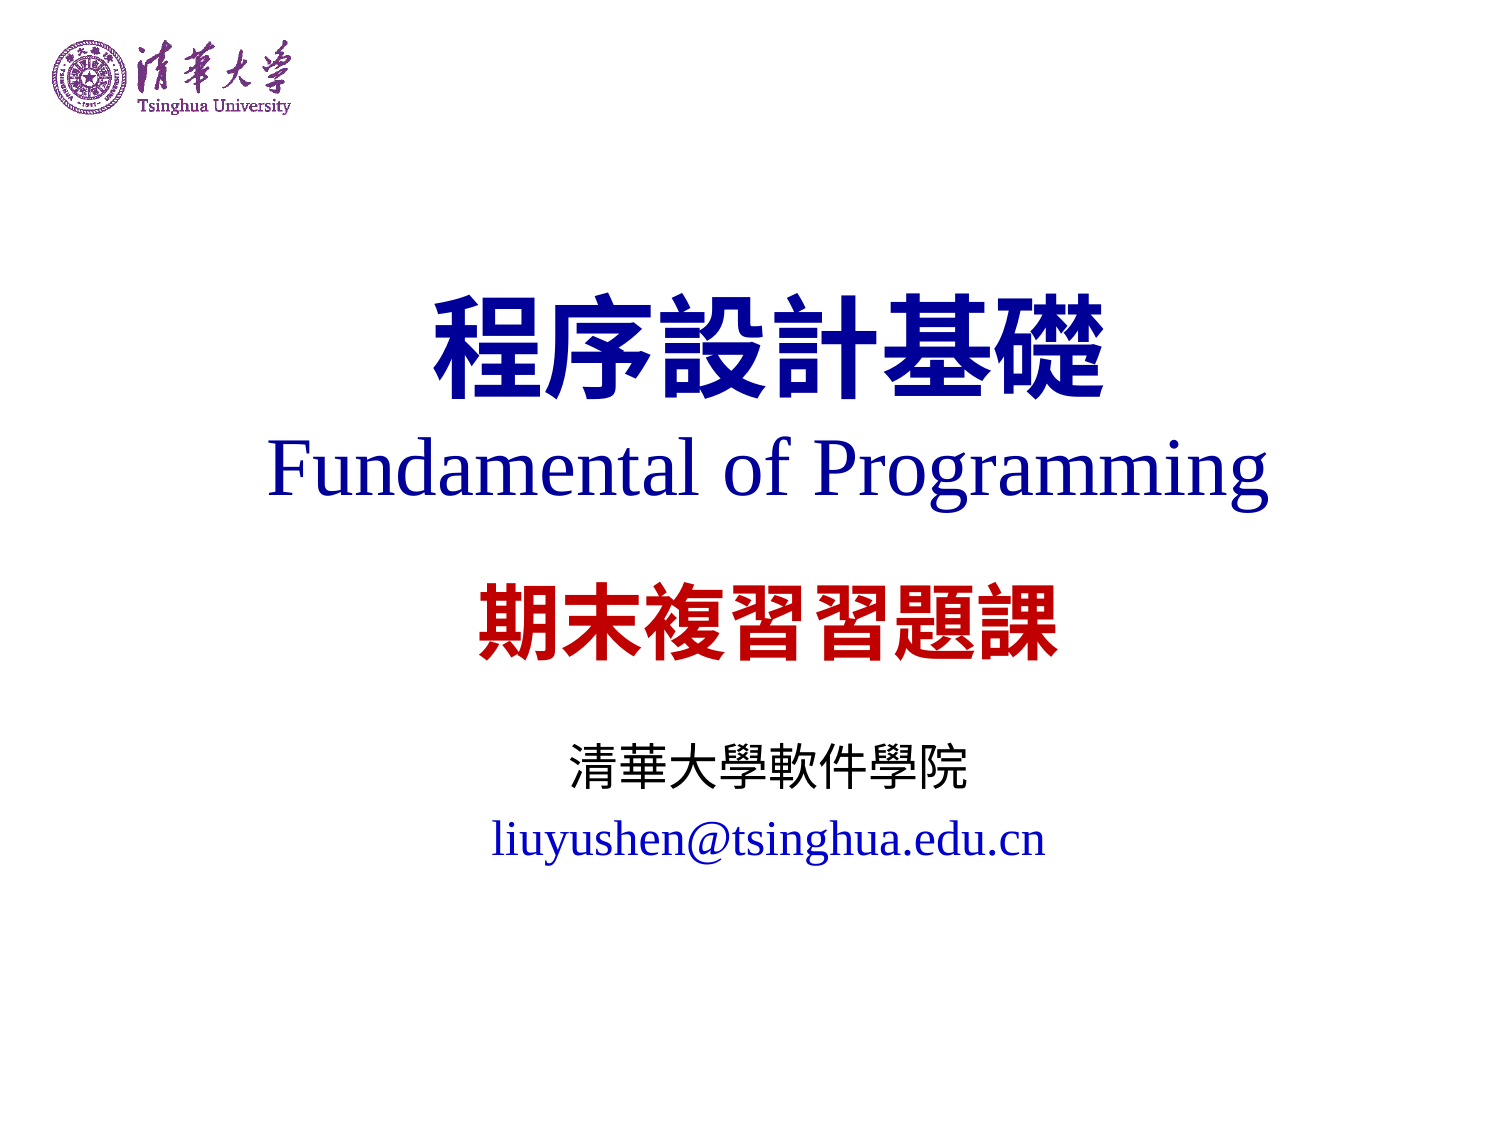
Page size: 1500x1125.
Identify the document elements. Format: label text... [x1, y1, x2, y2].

title 程序設計基礎 Fundamental of Programming [112, 193, 1425, 597]
subtitle 清華大學軟件學院 liuyushen@tsinghua.edu.cn [121, 728, 1416, 945]
picture [52, 40, 291, 115]
text_box 期末複習習題課 [439, 562, 1098, 678]
